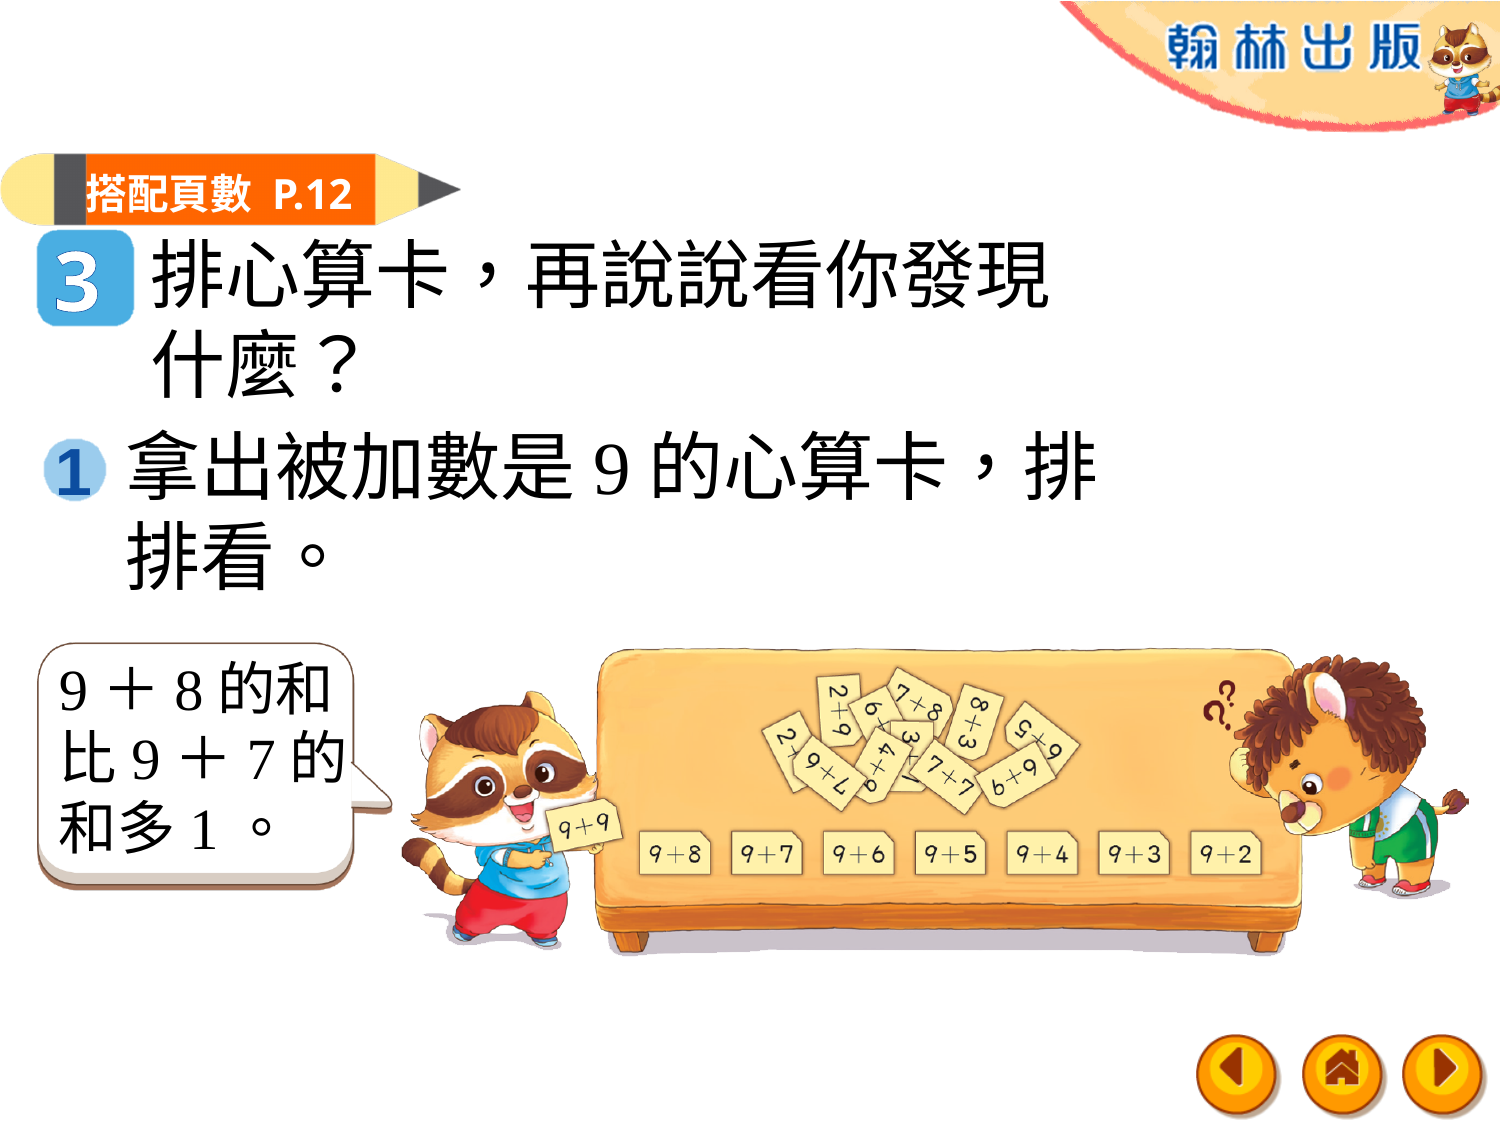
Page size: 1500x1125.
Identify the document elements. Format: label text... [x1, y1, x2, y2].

picture [17, 612, 1489, 973]
picture [1055, 1, 1500, 138]
text_box 搭配頁數 P.12 [70, 160, 420, 226]
picture [38, 432, 110, 505]
picture [1402, 1034, 1488, 1120]
text_box 3 [38, 239, 124, 309]
picture [1302, 1034, 1388, 1120]
text_box 拿出被加數是9的心算卡，排 排看。 [110, 411, 1500, 607]
text_box 排心算卡，再說說看你發現 什麼？ [135, 219, 1500, 411]
picture [1, 0, 460, 380]
picture [1196, 1034, 1282, 1120]
